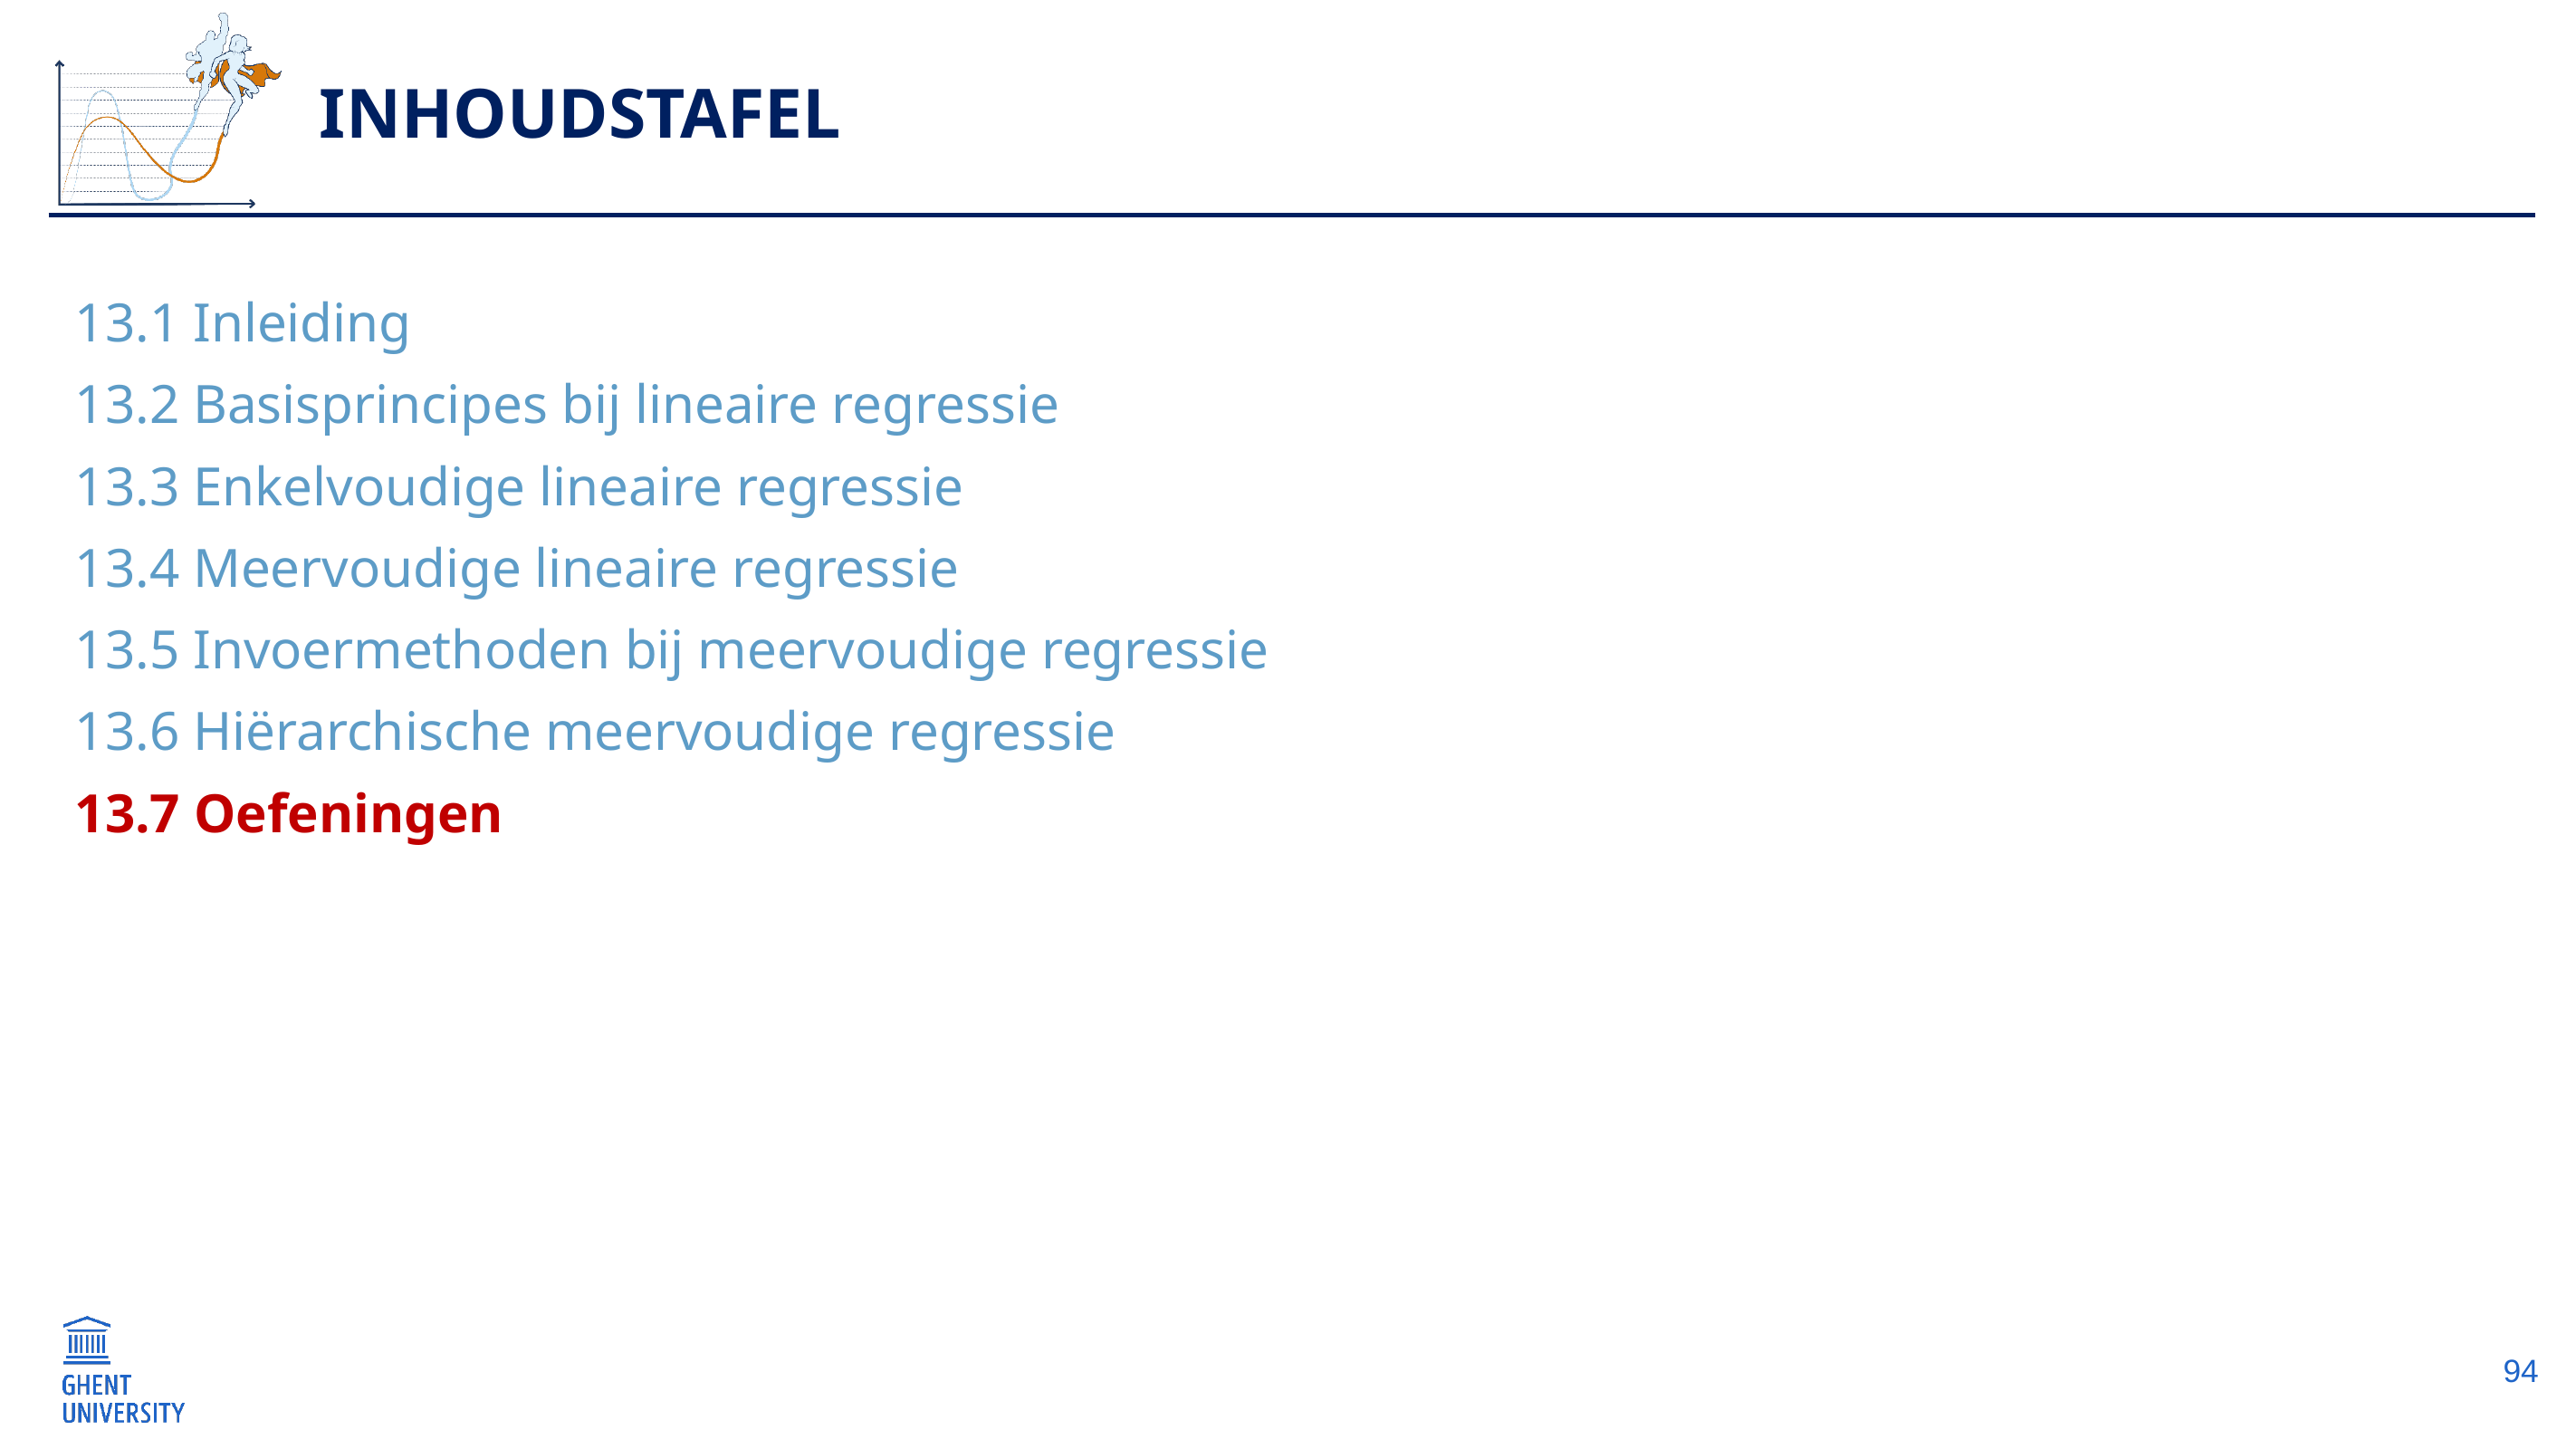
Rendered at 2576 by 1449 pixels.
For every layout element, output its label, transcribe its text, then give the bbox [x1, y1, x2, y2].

list 13.1 Inleiding 13.2 Basisprincipes bij lineaire regressie 13.3 Enkelvoudige lineaire regressie 13.4 Meervoudige lineaire regressie 13.5 Invoermethoden bij meervoudige regressie 13.6 Hiërarchische meervoudige regressie 13.7 Oefeningen [48, 269, 2553, 1290]
picture [5, 0, 306, 318]
picture [62, 1290, 411, 1449]
title Inhoudstafel [305, 18, 2527, 159]
slide_number 94 [2415, 1330, 2553, 1408]
